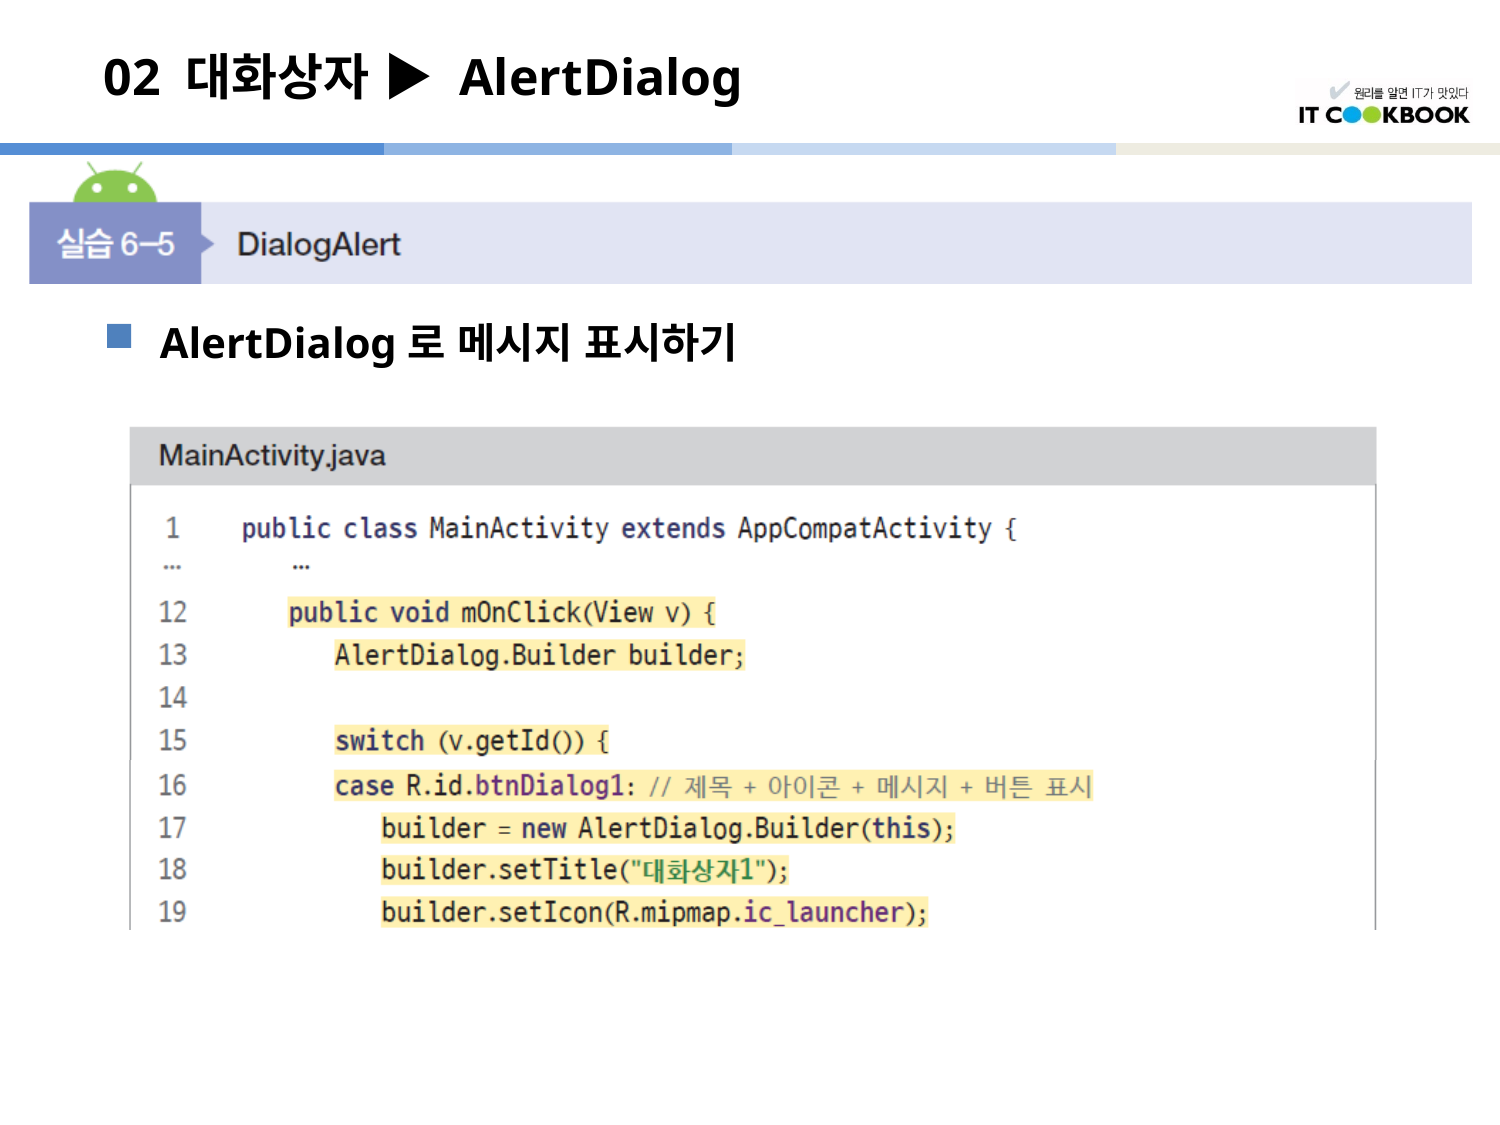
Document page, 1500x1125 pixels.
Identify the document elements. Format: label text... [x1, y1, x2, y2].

picture [1295, 78, 1473, 125]
picture [27, 160, 1473, 285]
title 02 대화상자 ▶ AlertDialog [88, 30, 1330, 121]
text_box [120, 420, 1392, 930]
list AlertDialog로 메시지 표시하기 [88, 293, 1436, 1083]
